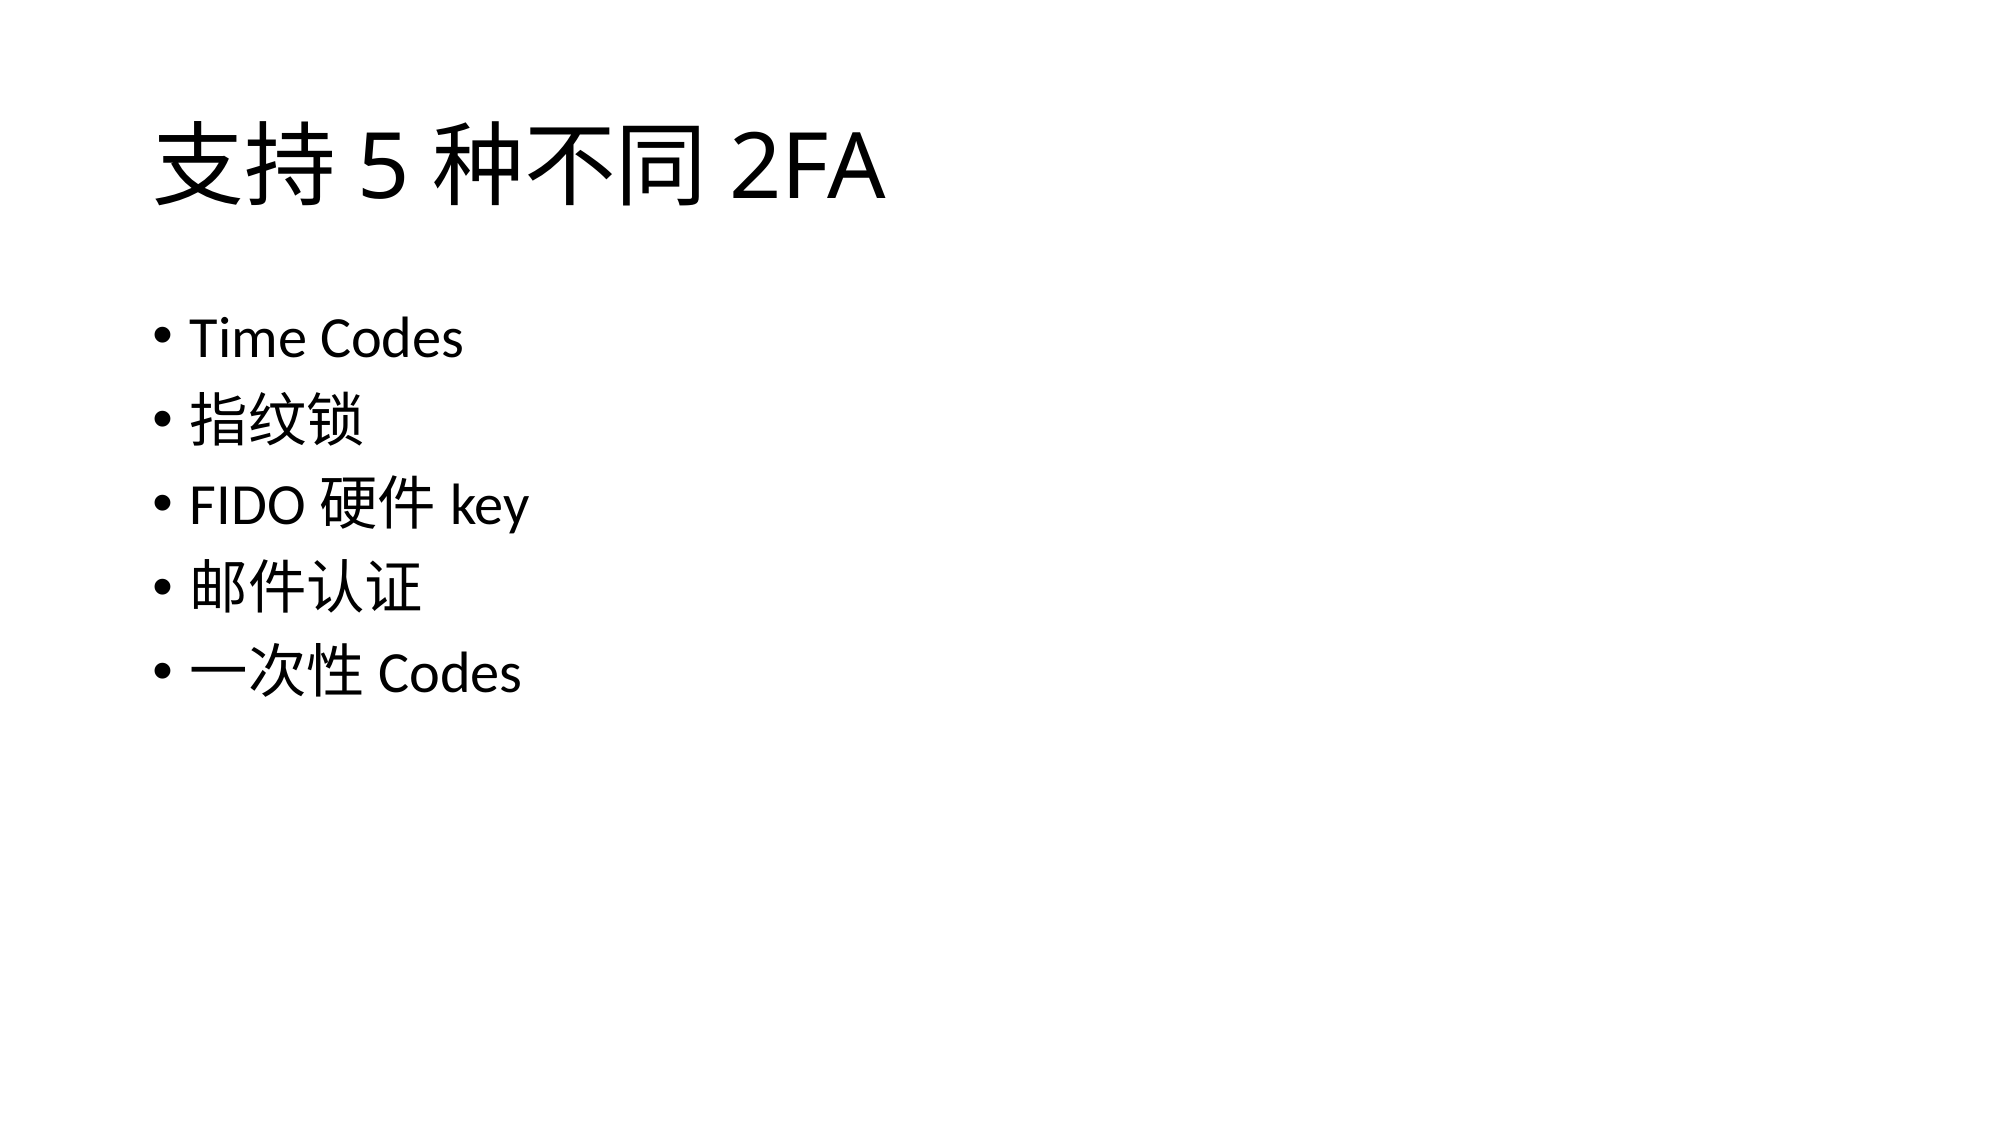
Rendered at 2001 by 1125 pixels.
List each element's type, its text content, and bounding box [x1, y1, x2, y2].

list Time Codes 指纹锁 FIDO硬件key 邮件认证 一次性Codes [137, 299, 1863, 1014]
title 支持5种不同2FA [137, 59, 1863, 278]
